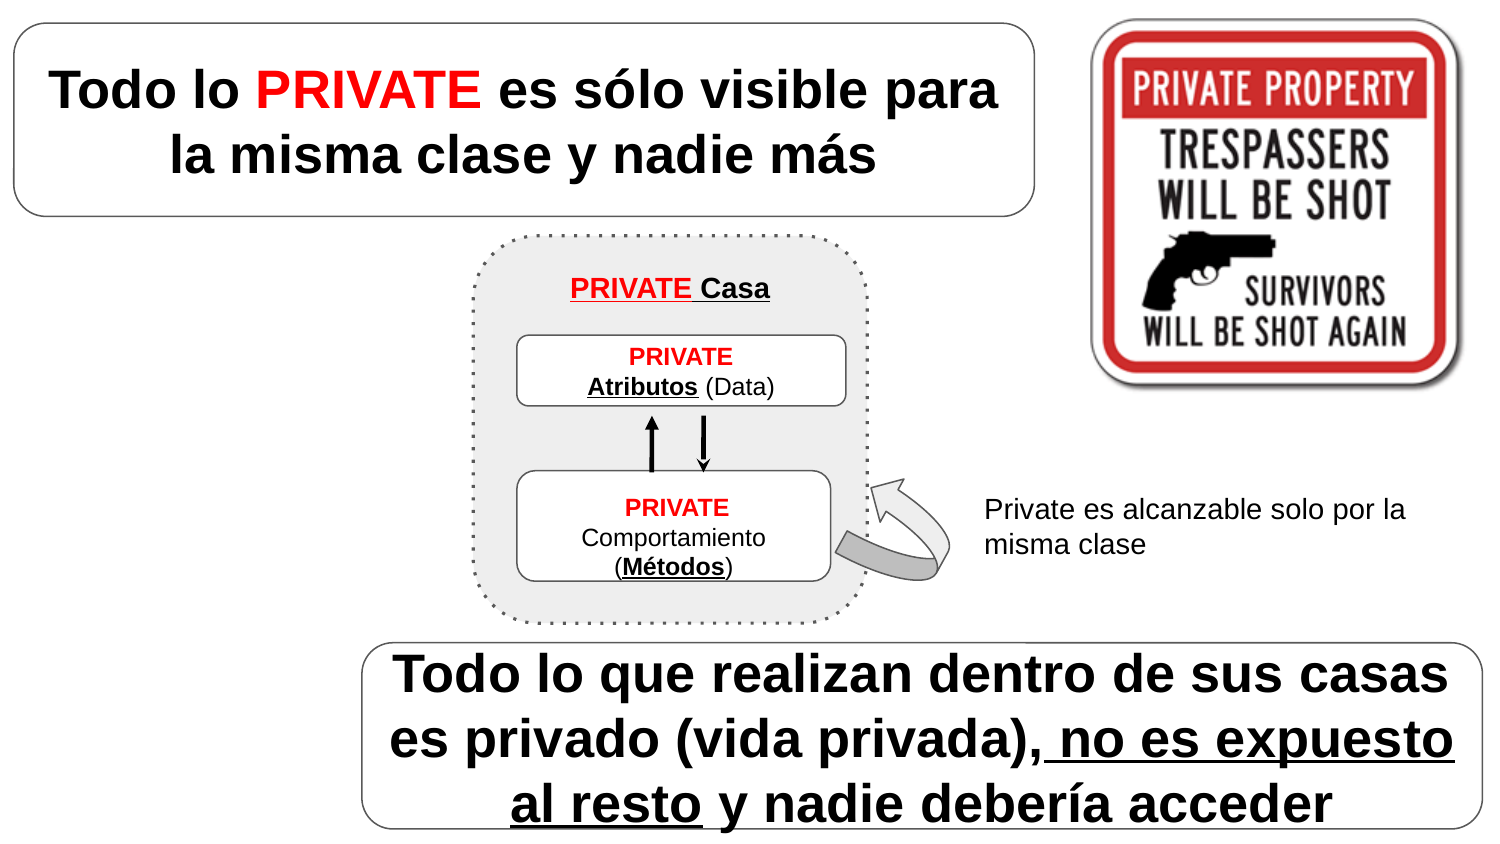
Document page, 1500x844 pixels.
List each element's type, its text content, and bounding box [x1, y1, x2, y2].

text_box PRIVATE Comportamiento (Métodos) [516, 470, 831, 582]
text_box PRIVATE Atributos (Data) [516, 335, 846, 406]
text_box PRIVATE Casa [473, 235, 868, 624]
text_box Todo lo que realizan dentro de sus casas es privado (vida privada), no es expuesto al resto y nadie debería acceder [361, 642, 1483, 829]
text_box Private es alcanzable solo por la misma clase [969, 475, 1445, 576]
text_box Todo lo PRIVATE es sólo visible para la misma clase y nadie más [13, 23, 1035, 217]
picture [1089, 17, 1468, 395]
text_box [835, 478, 950, 581]
